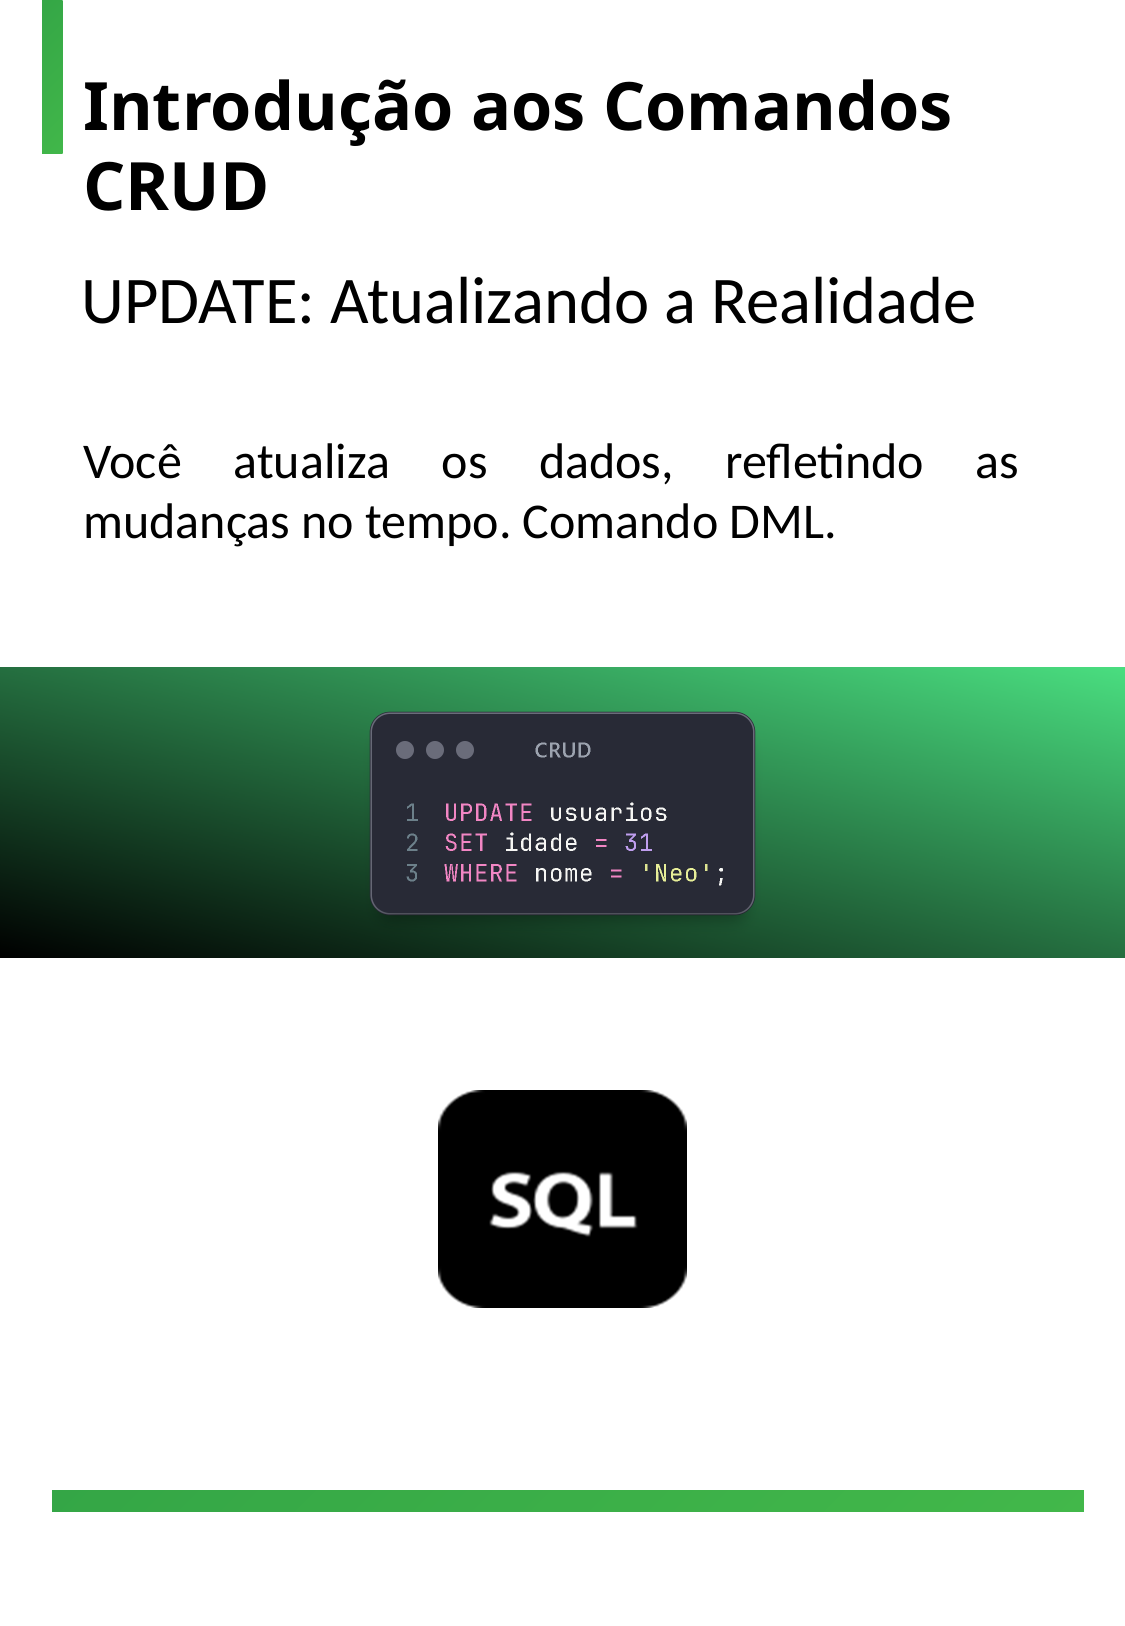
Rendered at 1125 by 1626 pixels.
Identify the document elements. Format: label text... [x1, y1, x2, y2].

text_box [51, 1490, 1085, 1513]
picture [437, 1090, 688, 1308]
text_box UPDATE: Atualizando a Realidade [67, 248, 1034, 344]
text_box Você atualiza os dados, refletindo as mudanças no tempo. Comando DML. [68, 421, 1035, 557]
picture [0, 667, 1125, 958]
text_box Introdução aos Comandos CRUD [68, 56, 1124, 231]
text_box [41, 0, 64, 154]
